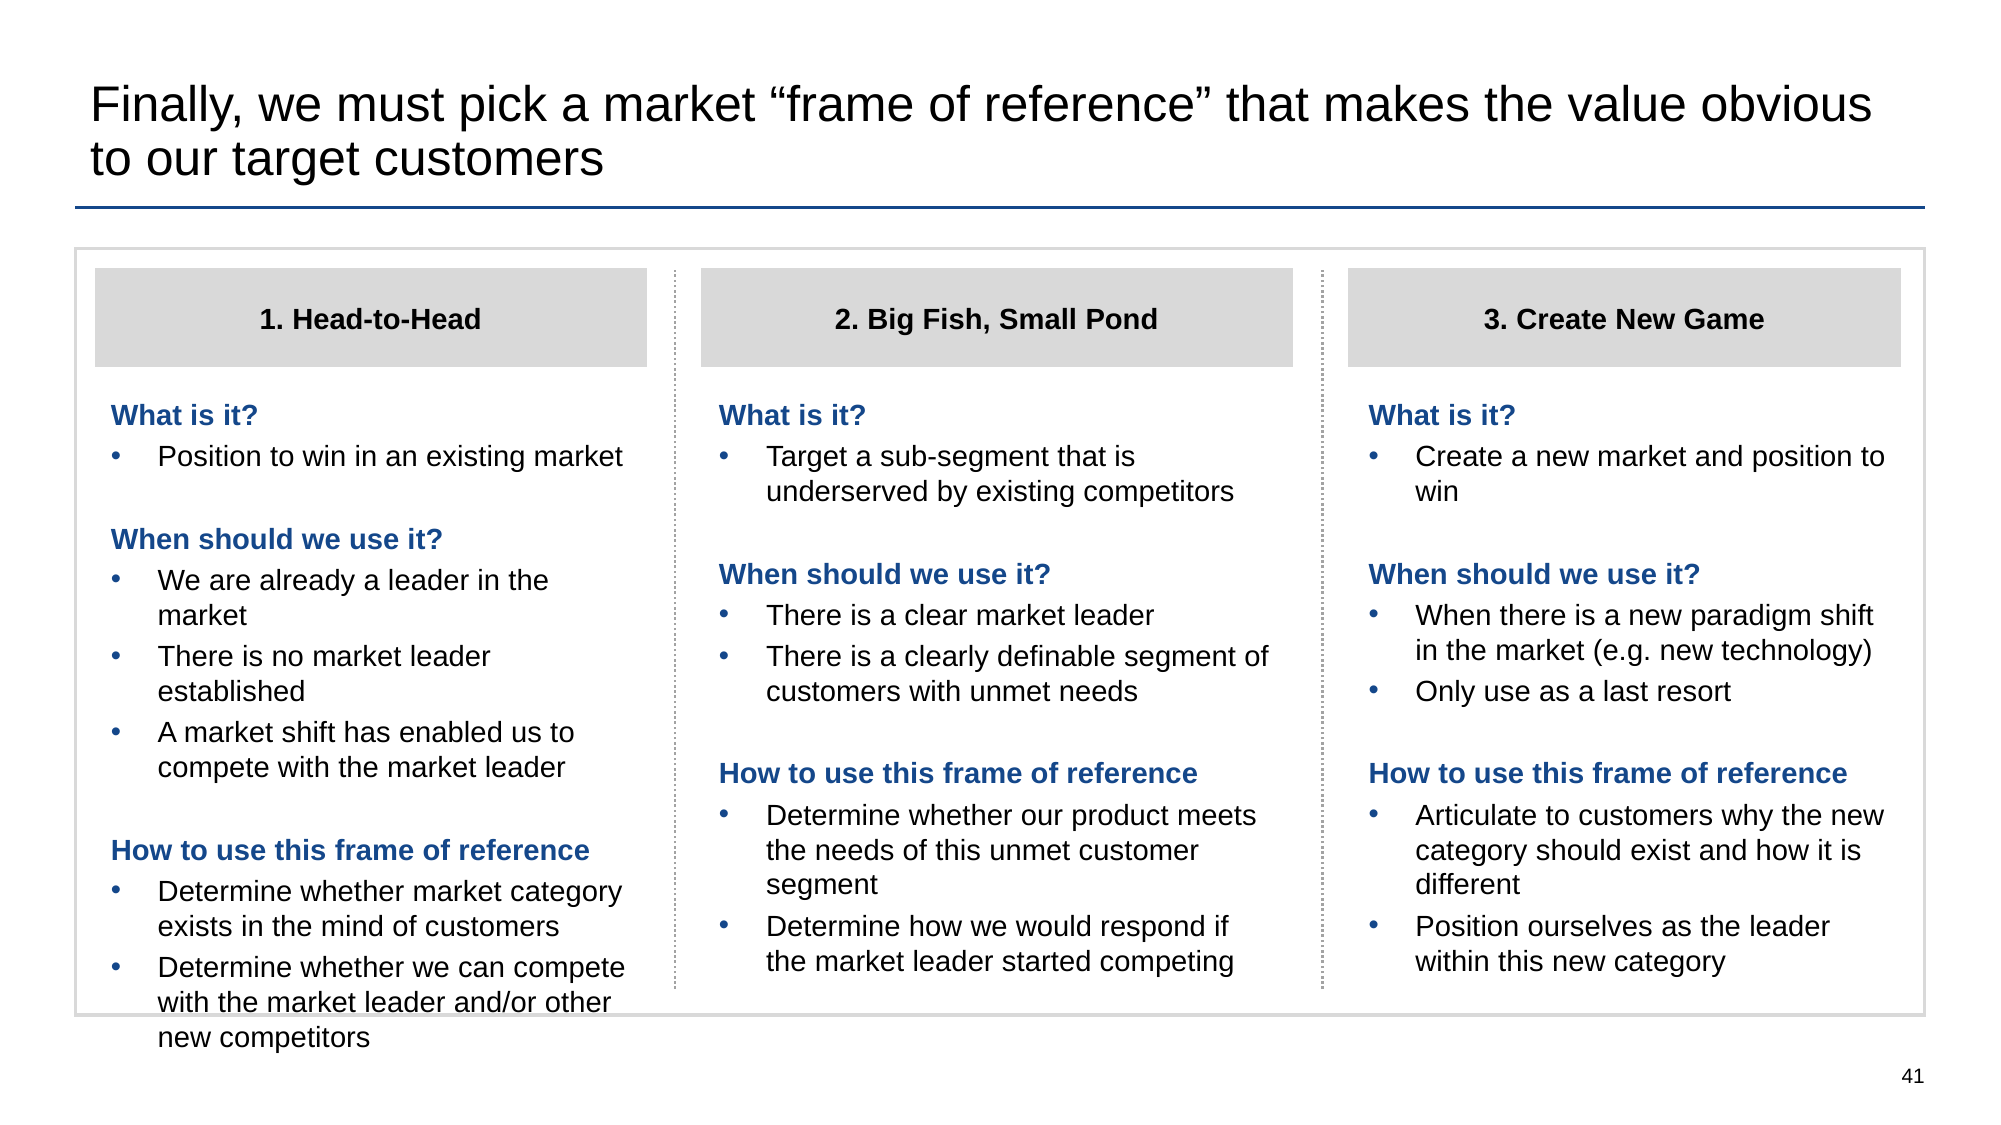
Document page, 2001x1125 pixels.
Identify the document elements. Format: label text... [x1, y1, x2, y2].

title Finally, we must pick a market “frame of reference” that makes the value obvious to our target customers [75, 59, 1925, 194]
text_box [74, 247, 1926, 1016]
text_box 1. Head-to-Head [95, 269, 646, 367]
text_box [674, 269, 1323, 989]
text_box What is it? Position to win in an existing market When should we use it? We are already a leader in the market There is no market leader established A market shift has enabled us to compete with the market leader How to use this frame of reference Determine whether market category exists in the mind of customers Determine whether we can compete with the market leader and/or other new competitors [95, 388, 646, 992]
text_box What is it? Create a new market and position to win When should we use it? When there is a new paradigm shift in the market (e.g. new technology) Only use as a last resort How to use this frame of reference Articulate to customers why the new category should exist and how it is different Position ourselves as the leader within this new category [1353, 388, 1904, 992]
text_box 3. Create New Game [1349, 269, 1900, 367]
